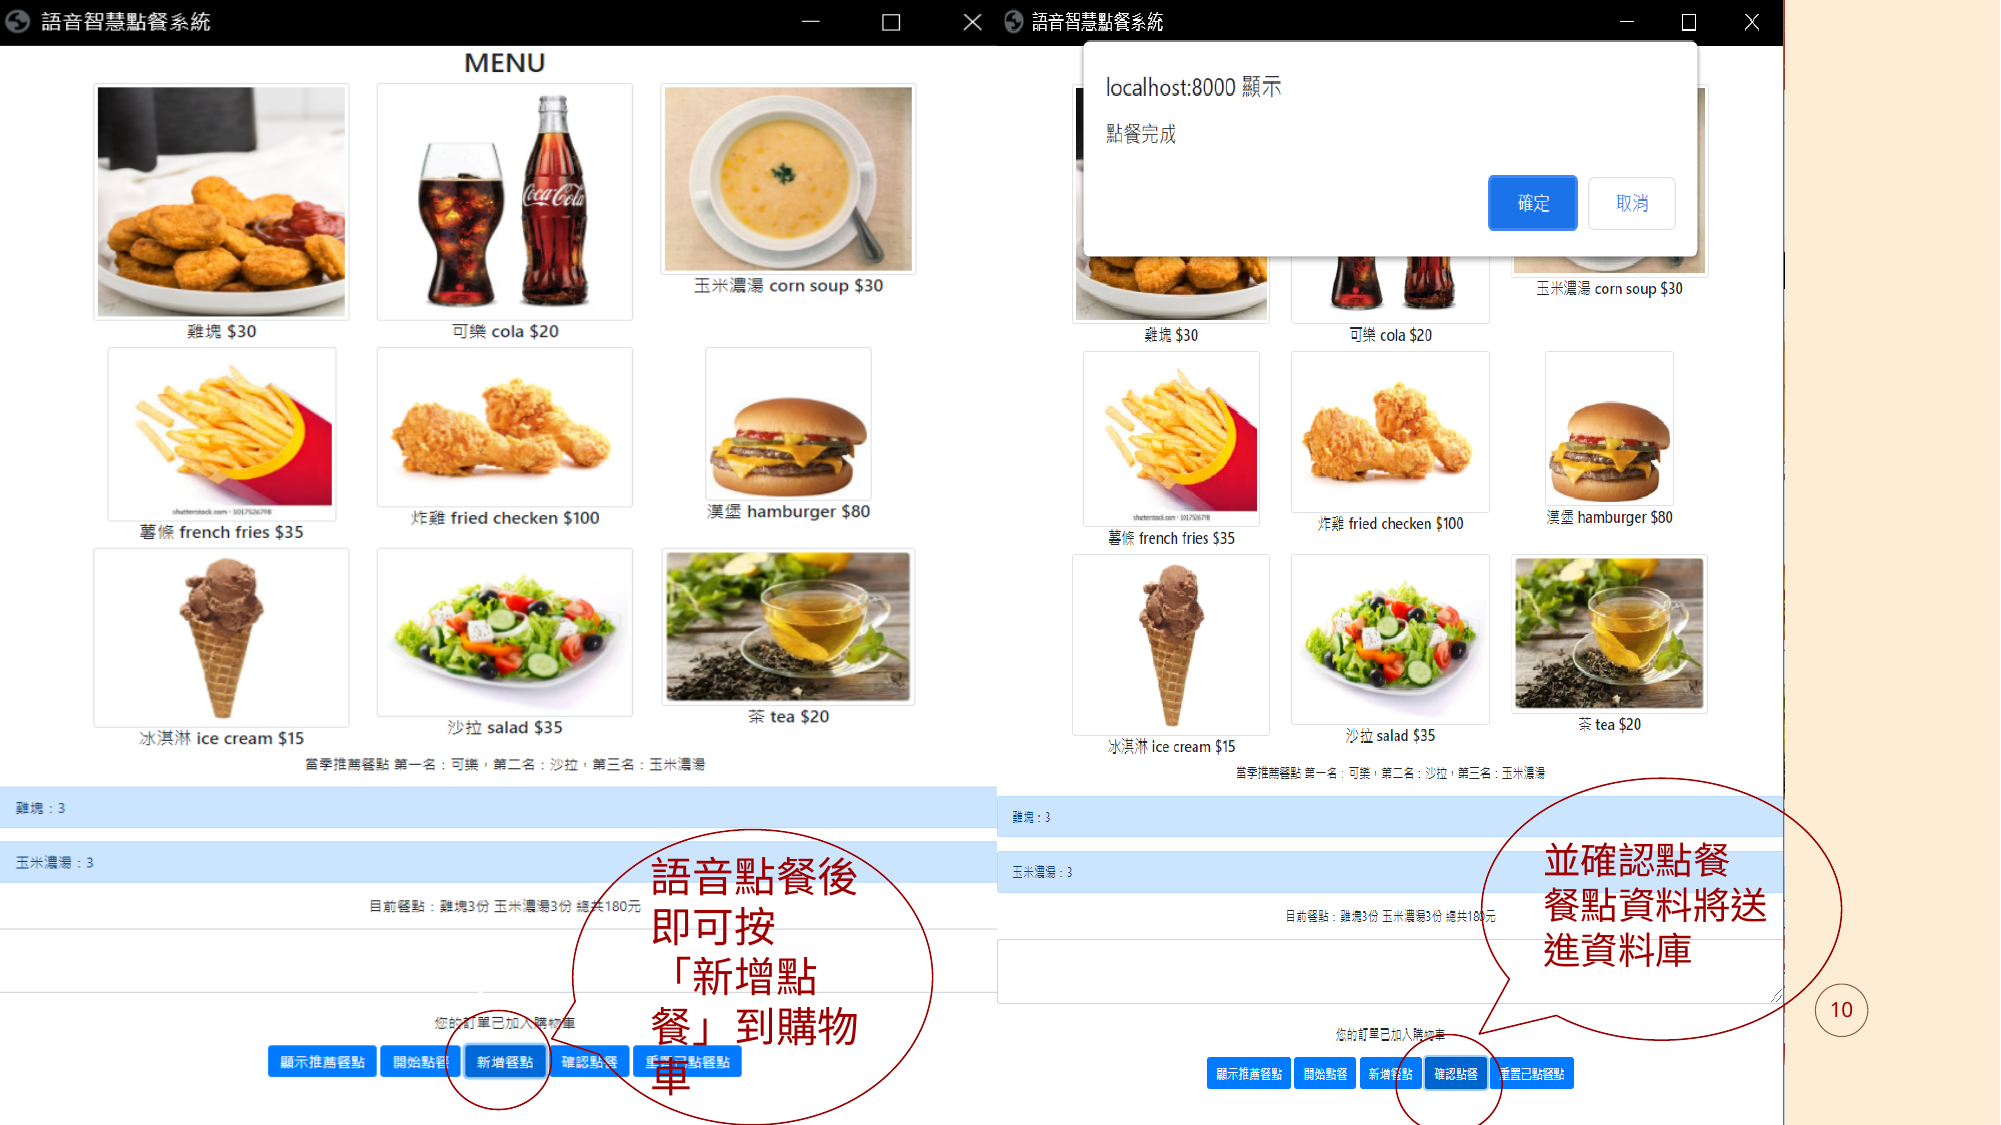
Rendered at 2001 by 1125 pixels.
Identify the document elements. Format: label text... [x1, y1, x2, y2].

slide_number 10 [1811, 980, 1872, 1041]
picture [0, 0, 1785, 1125]
text_box [1785, 813, 1842, 1005]
text_box 並確認點餐 餐點資料將送進資料庫 [1785, 829, 1795, 980]
